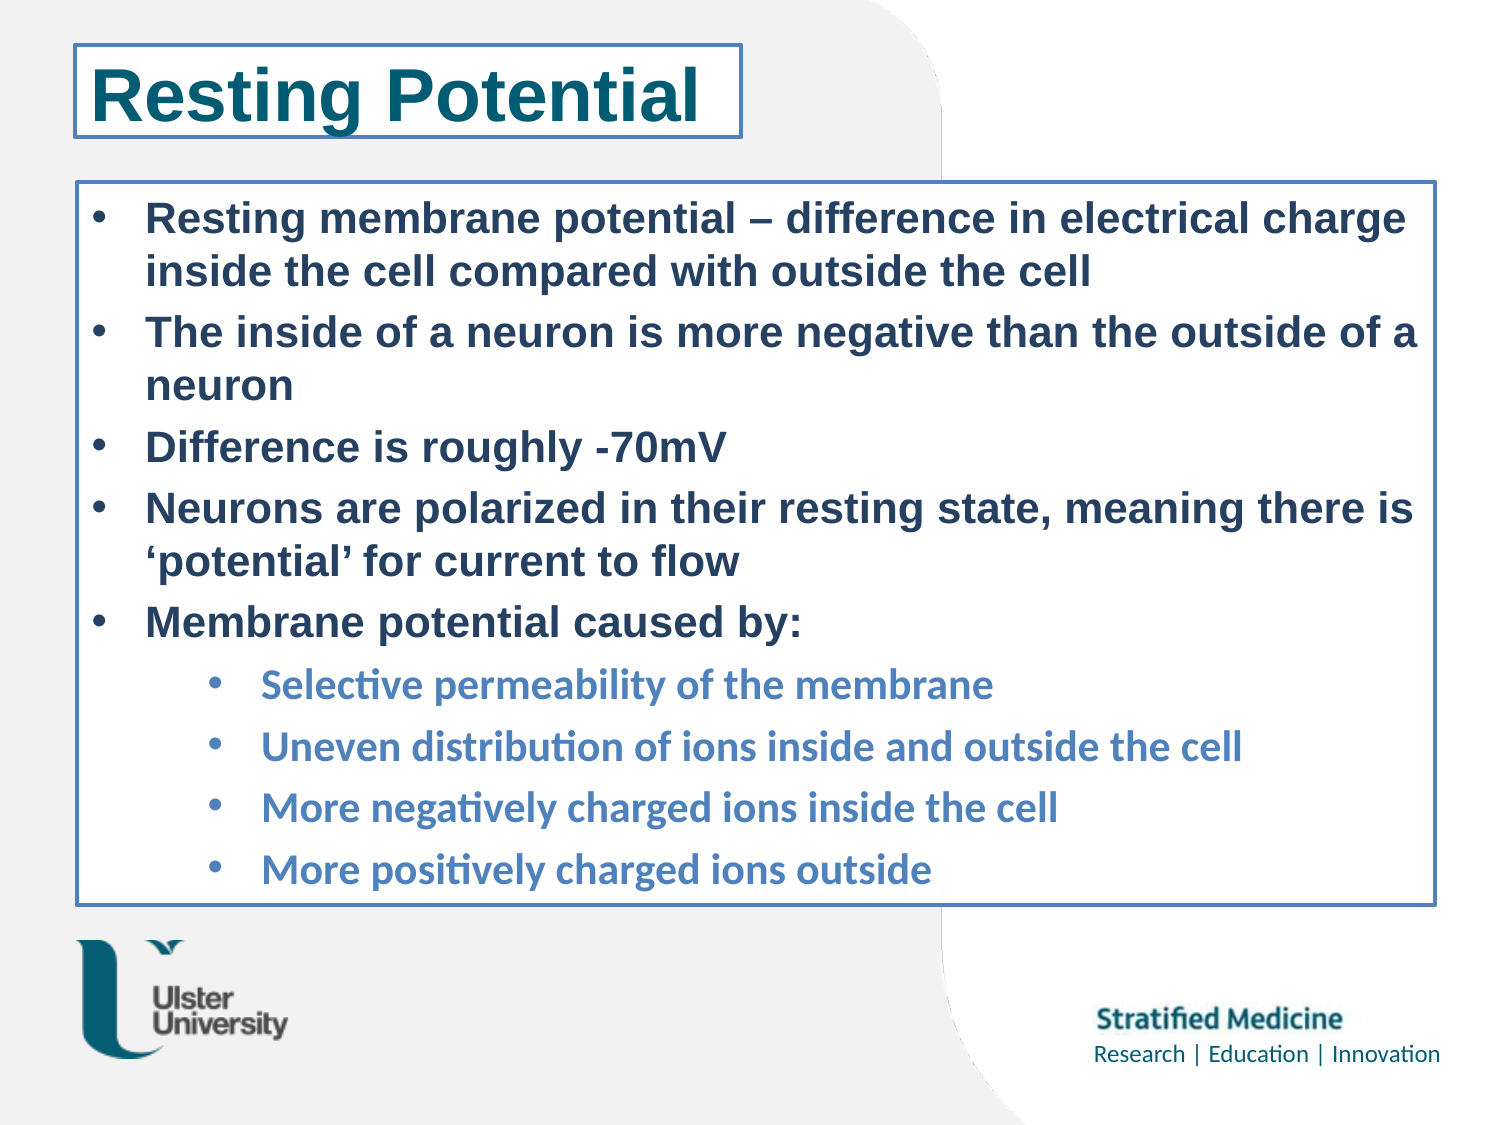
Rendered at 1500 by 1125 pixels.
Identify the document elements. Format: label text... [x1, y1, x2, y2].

title Resting Potential [73, 43, 743, 139]
picture [0, 0, 1026, 1125]
picture [1092, 1002, 1365, 1035]
list Resting membrane potential – difference in electrical charge inside the cell compared with outside the cell The inside of a neuron is more negative than the outside of a neuron Difference is roughly -70mV Neurons are polarized in their resting state, meaning there is ‘potential’ for current to flow Membrane potential caused by: Selective permeability of the membrane Uneven distribution of ions inside and outside the cell More negatively charged ions inside the cell More positively charged ions outside [75, 180, 1437, 907]
